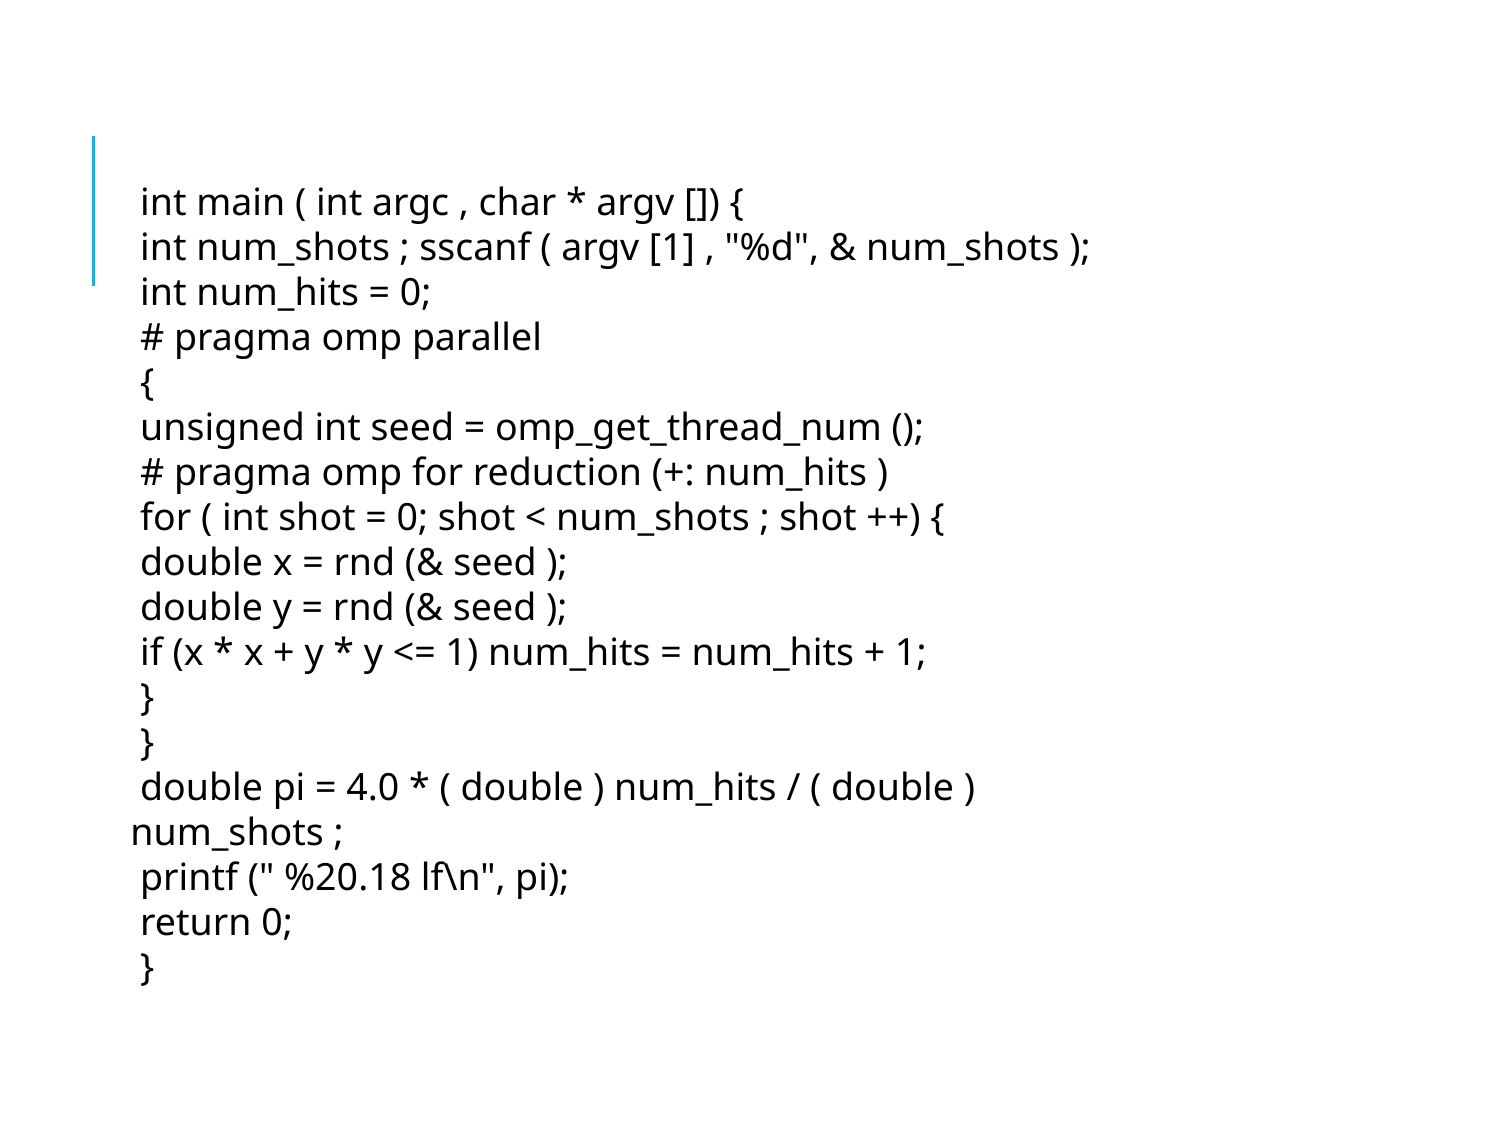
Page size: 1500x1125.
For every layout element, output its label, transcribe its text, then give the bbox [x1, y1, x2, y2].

text_box int main ( int argc , char * argv []) { int num_shots ; sscanf ( argv [1] , "%d", & num_shots ); int num_hits = 0; # pragma omp parallel { unsigned int seed = omp_get_thread_num (); # pragma omp for reduction (+: num_hits ) for ( int shot = 0; shot < num_shots ; shot ++) { double x = rnd (& seed ); double y = rnd (& seed ); if (x * x + y * y <= 1) num_hits = num_hits + 1; } } double pi = 4.0 * ( double ) num_hits / ( double ) num_shots ; printf (" %20.18 lf\n", pi); return 0; } [115, 170, 1161, 996]
